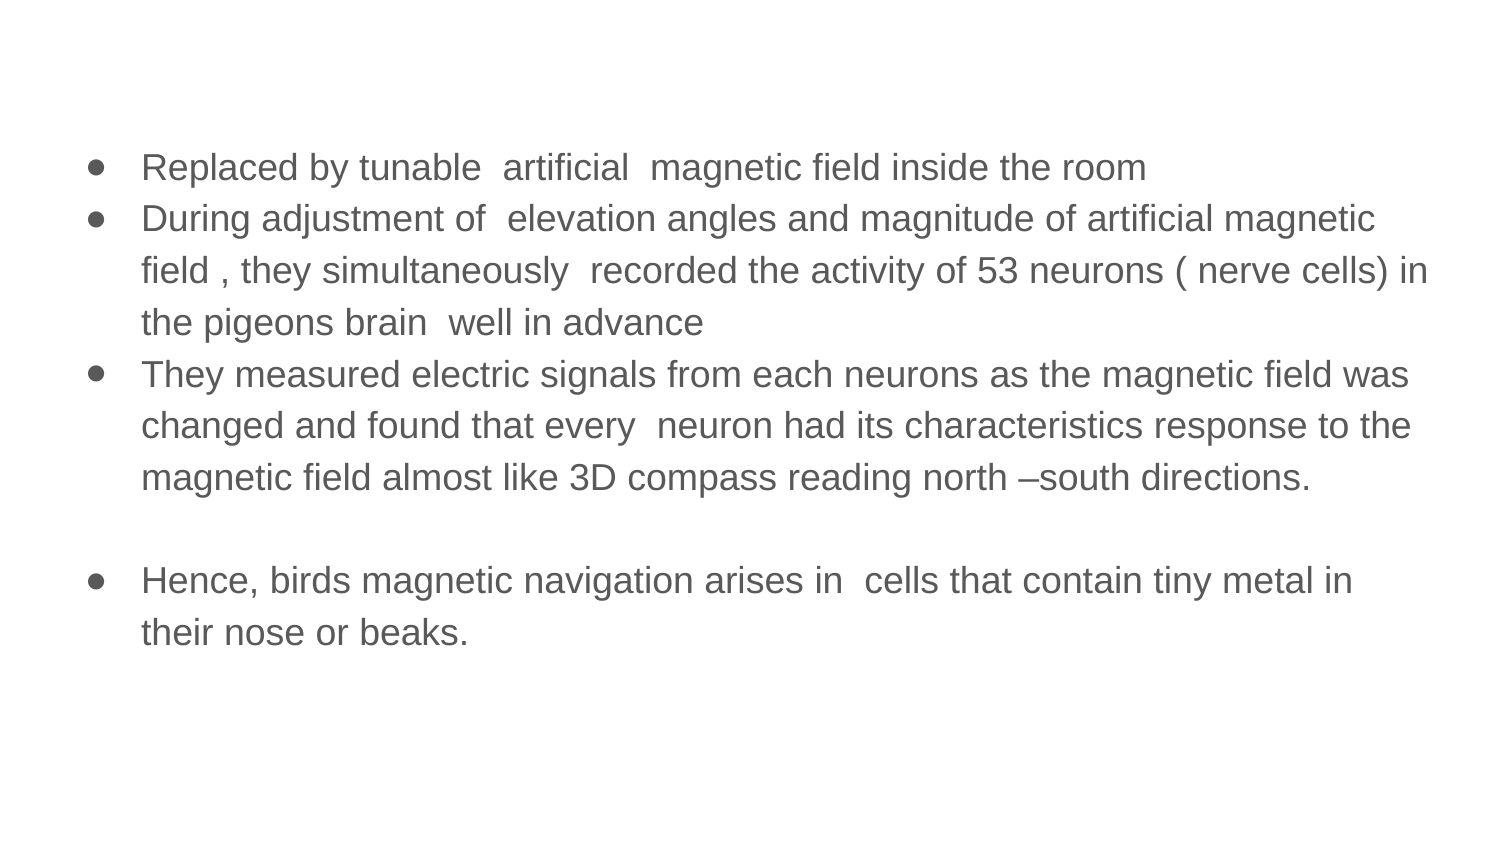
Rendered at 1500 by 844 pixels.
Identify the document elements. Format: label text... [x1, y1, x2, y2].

list Replaced by tunable artificial magnetic field inside the room During adjustment of elevation angles and magnitude of artificial magnetic field , they simultaneously recorded the activity of 53 neurons ( nerve cells) in the pigeons brain well in advance They measured electric signals from each neurons as the magnetic field was changed and found that every neuron had its characteristics response to the magnetic field almost like 3D compass reading north –south directions. Hence, birds magnetic navigation arises in cells that contain tiny metal in their nose or beaks. [51, 120, 1449, 750]
